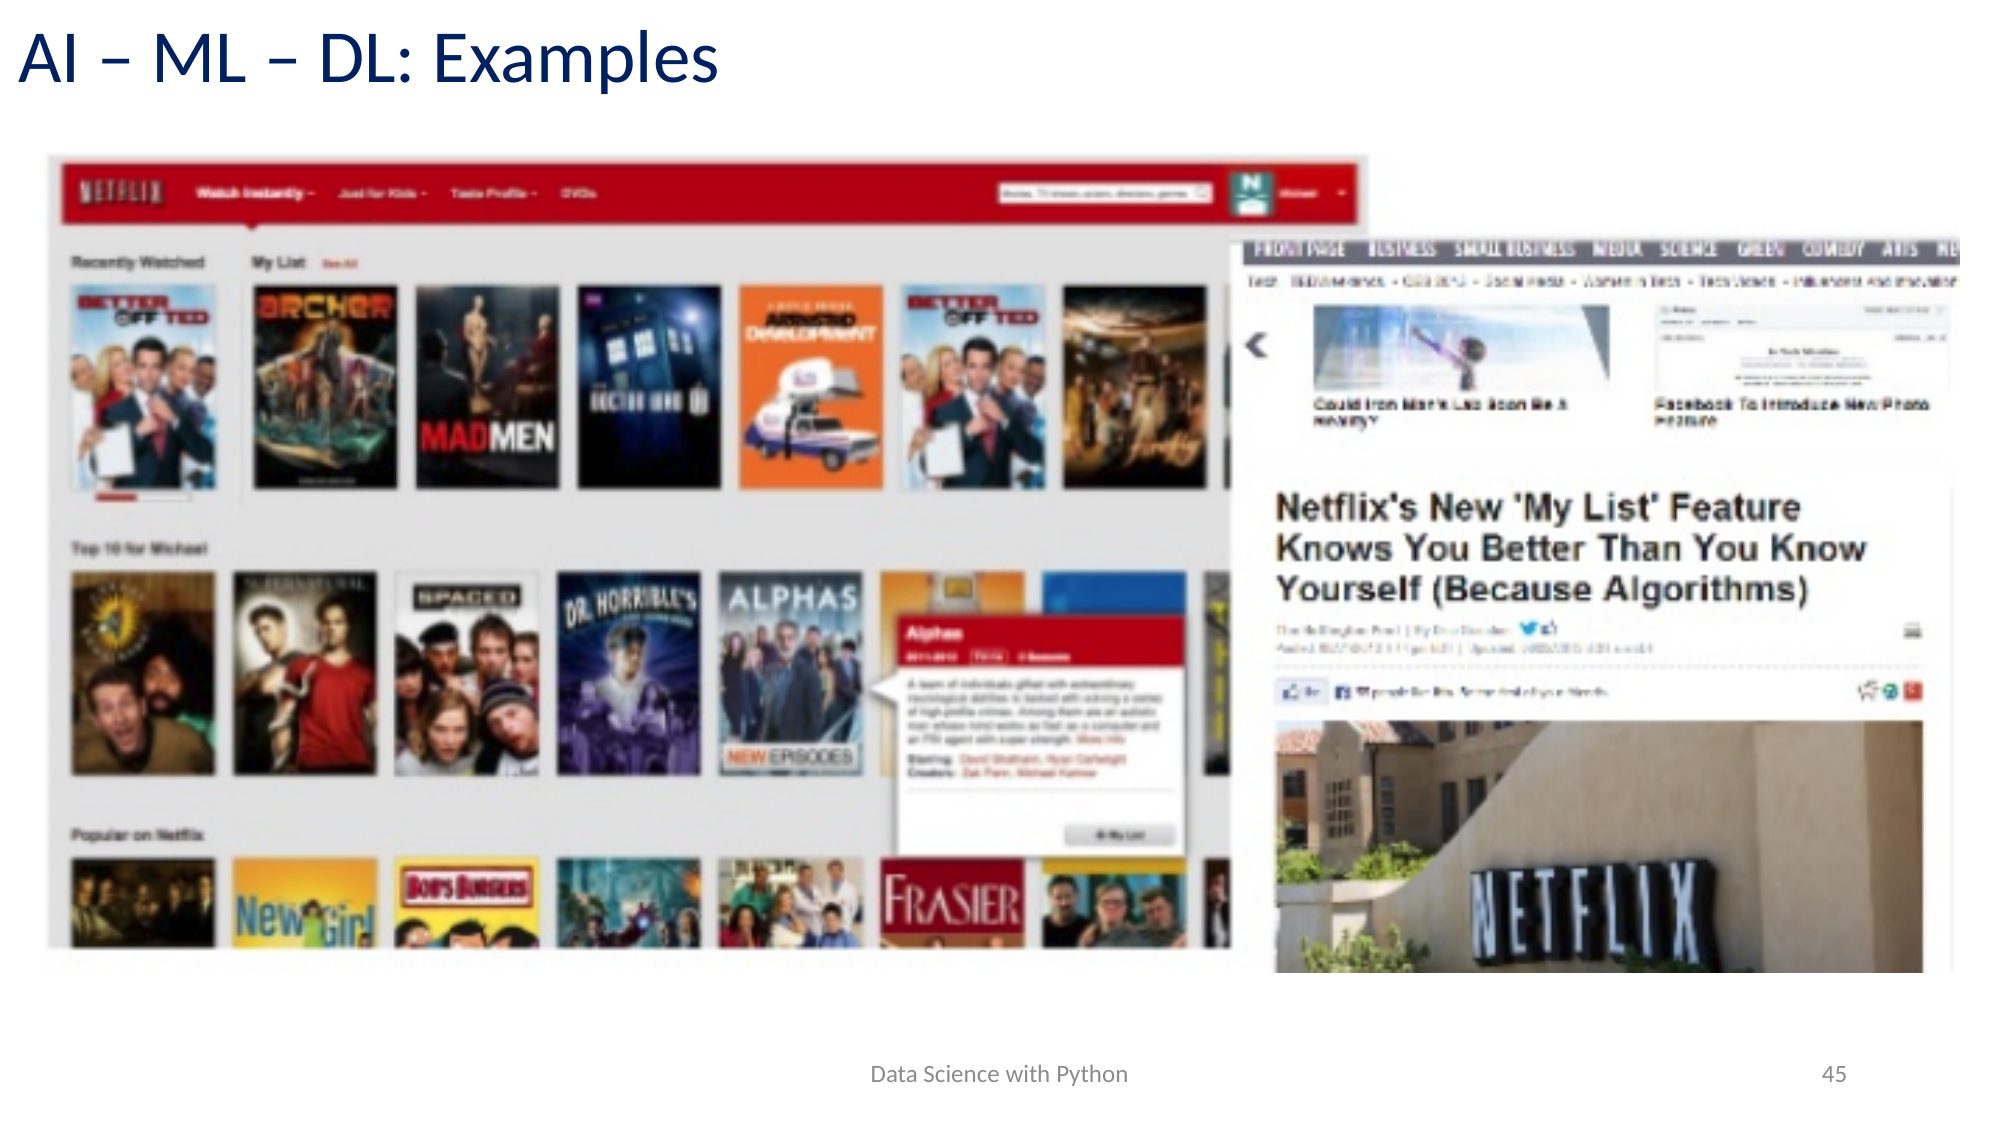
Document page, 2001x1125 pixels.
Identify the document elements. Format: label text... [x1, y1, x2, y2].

slide_number 45 [1412, 1042, 1863, 1103]
picture [40, 151, 1960, 974]
text_box AI – ML – DL: Examples [3, 0, 736, 105]
footer Data Science with Python [662, 1042, 1338, 1103]
